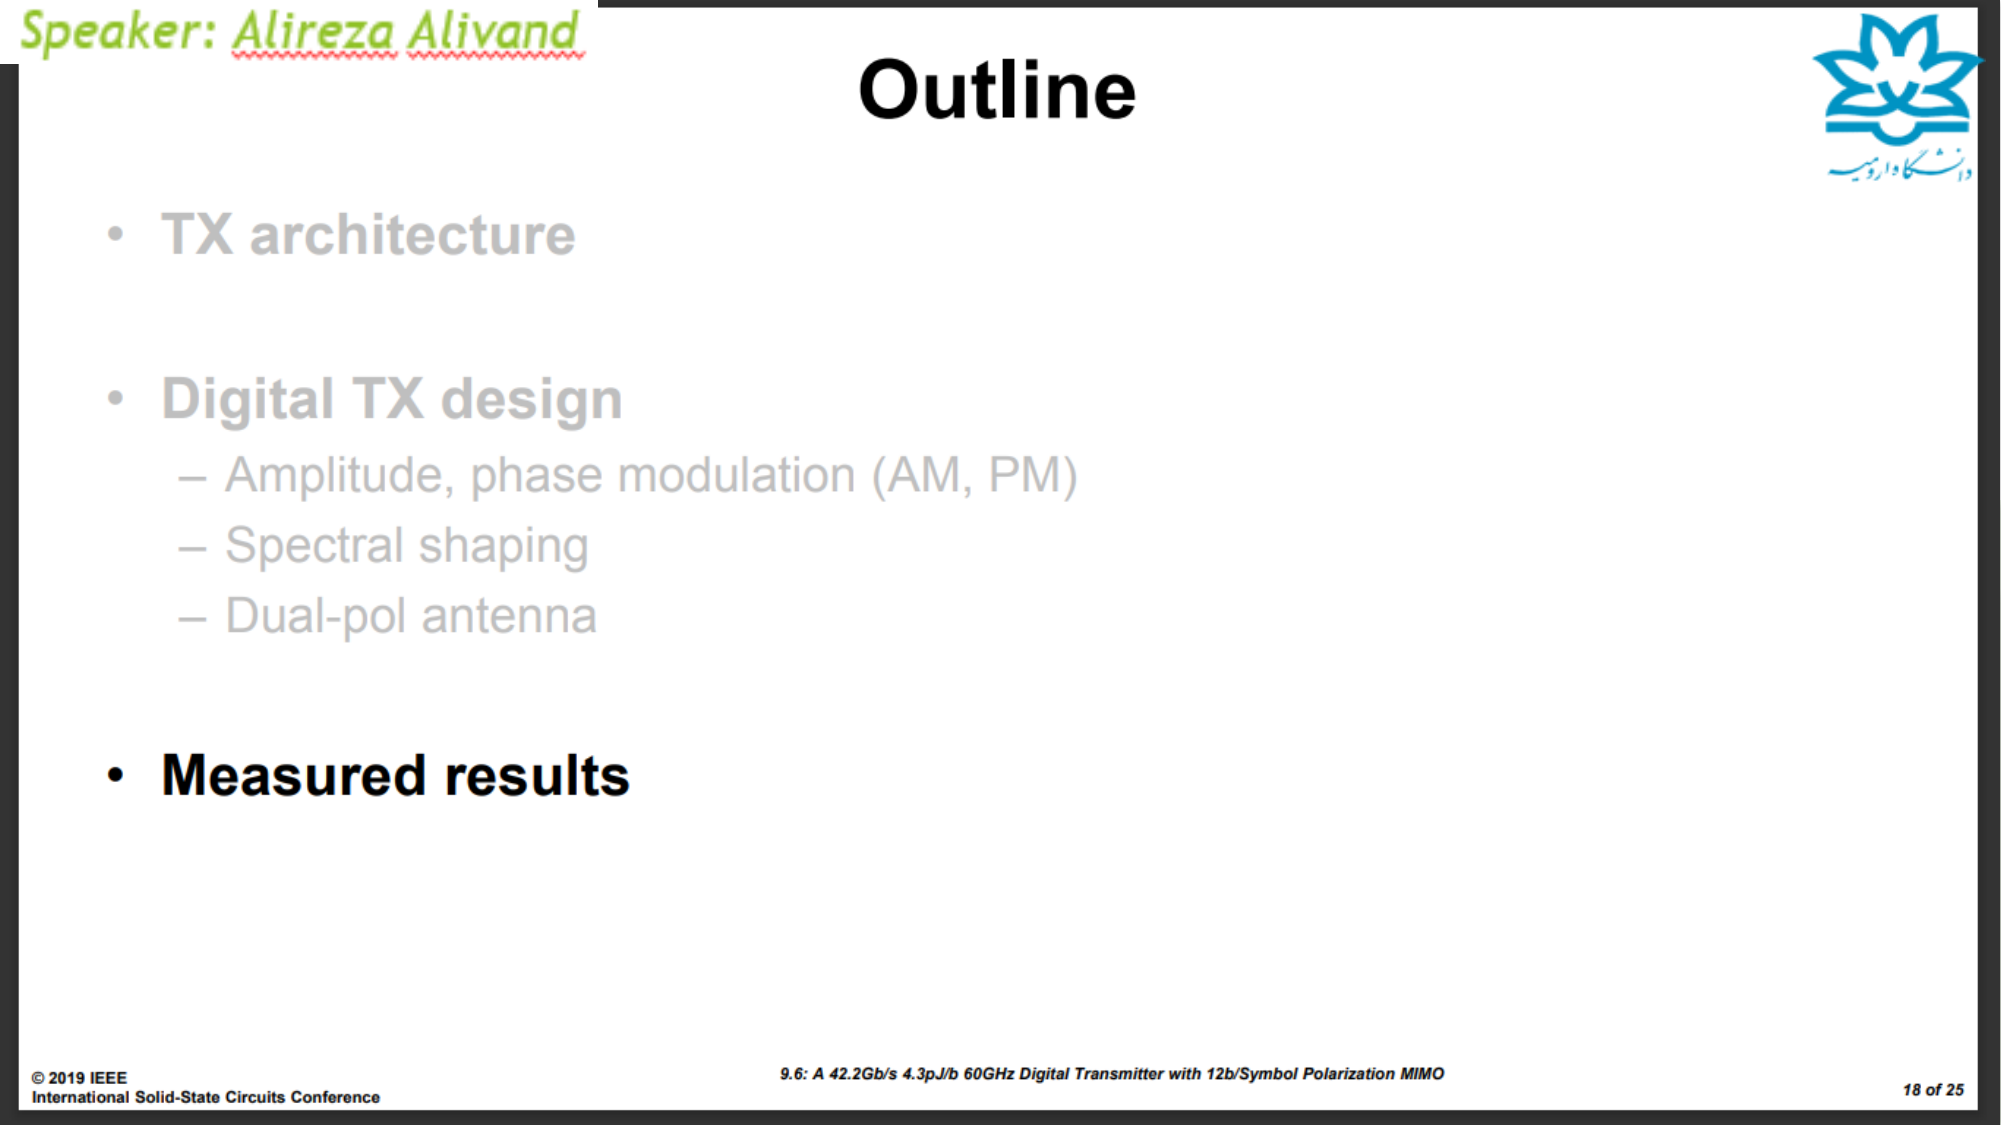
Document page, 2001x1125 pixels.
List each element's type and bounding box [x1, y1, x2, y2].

list [0, 0, 2000, 1125]
picture [1797, 10, 2000, 190]
picture [0, 0, 599, 65]
